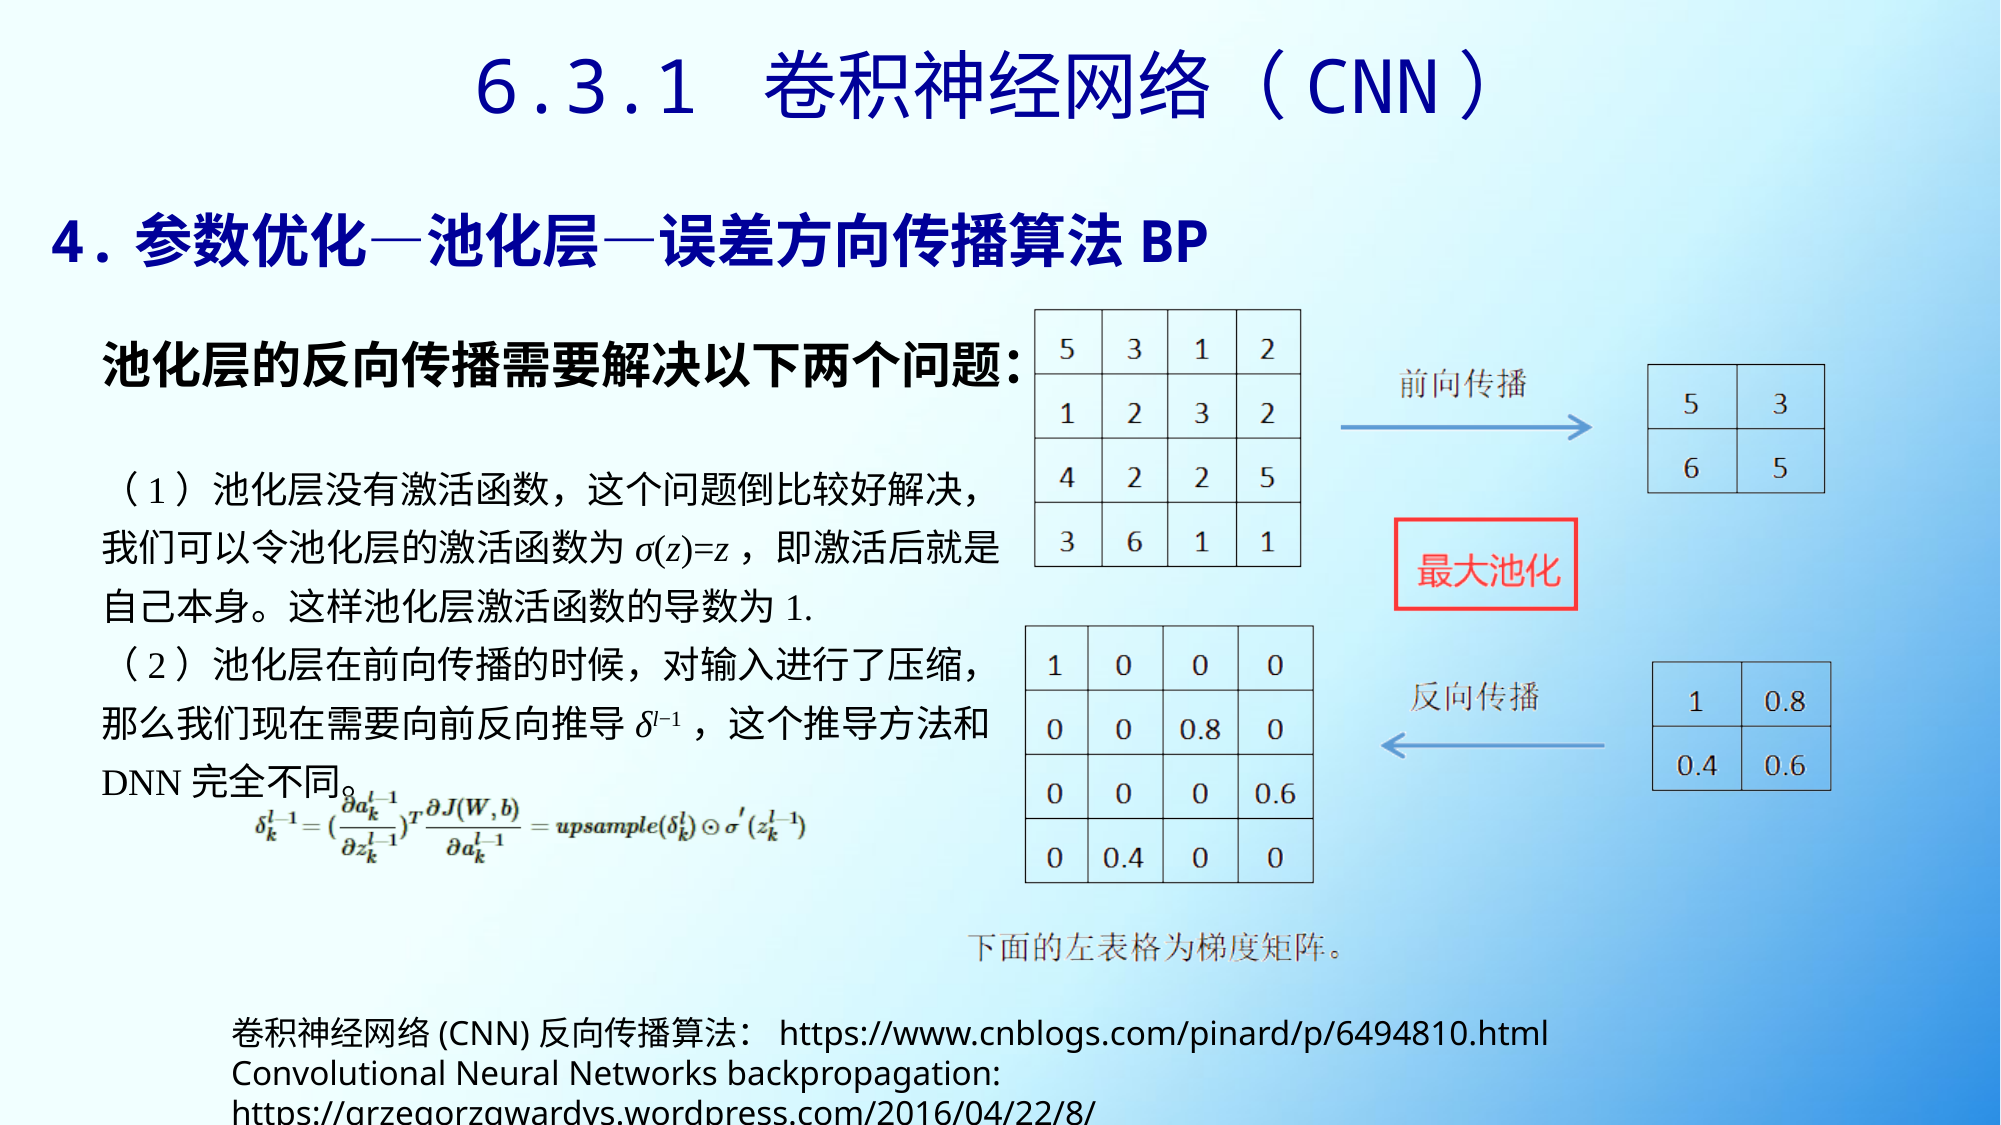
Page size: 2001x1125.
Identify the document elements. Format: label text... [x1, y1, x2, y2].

text_box 6.3.1 卷积神经网络（CNN） [86, 30, 1922, 136]
picture [0, 0, 2001, 1125]
text_box 4.参数优化—池化层—误差方向传播算法BP [36, 162, 1934, 282]
text_box 池化层的反向传播需要解决以下两个问题： （1）池化层没有激活函数，这个问题倒比较好解决，我们可以令池化层的激活函数为σ(z)=z，即激活后就是自己本身。这样池化层激活函数的导数为1. （2）池化层在前向传播的时候，对输入进行了压缩，那么我们现在需要向前反向推导δl−1，这个推导方法和DNN完全不同。 [86, 308, 953, 811]
text_box 卷积神经网络(CNN)反向传播算法：https://www.cnblogs.com/pinard/p/6494810.html Convolutional Neural Networks backpropagation: https://grzegorzgwardys.wordpress.com/2016/04/22/8/ [216, 1005, 1792, 1125]
